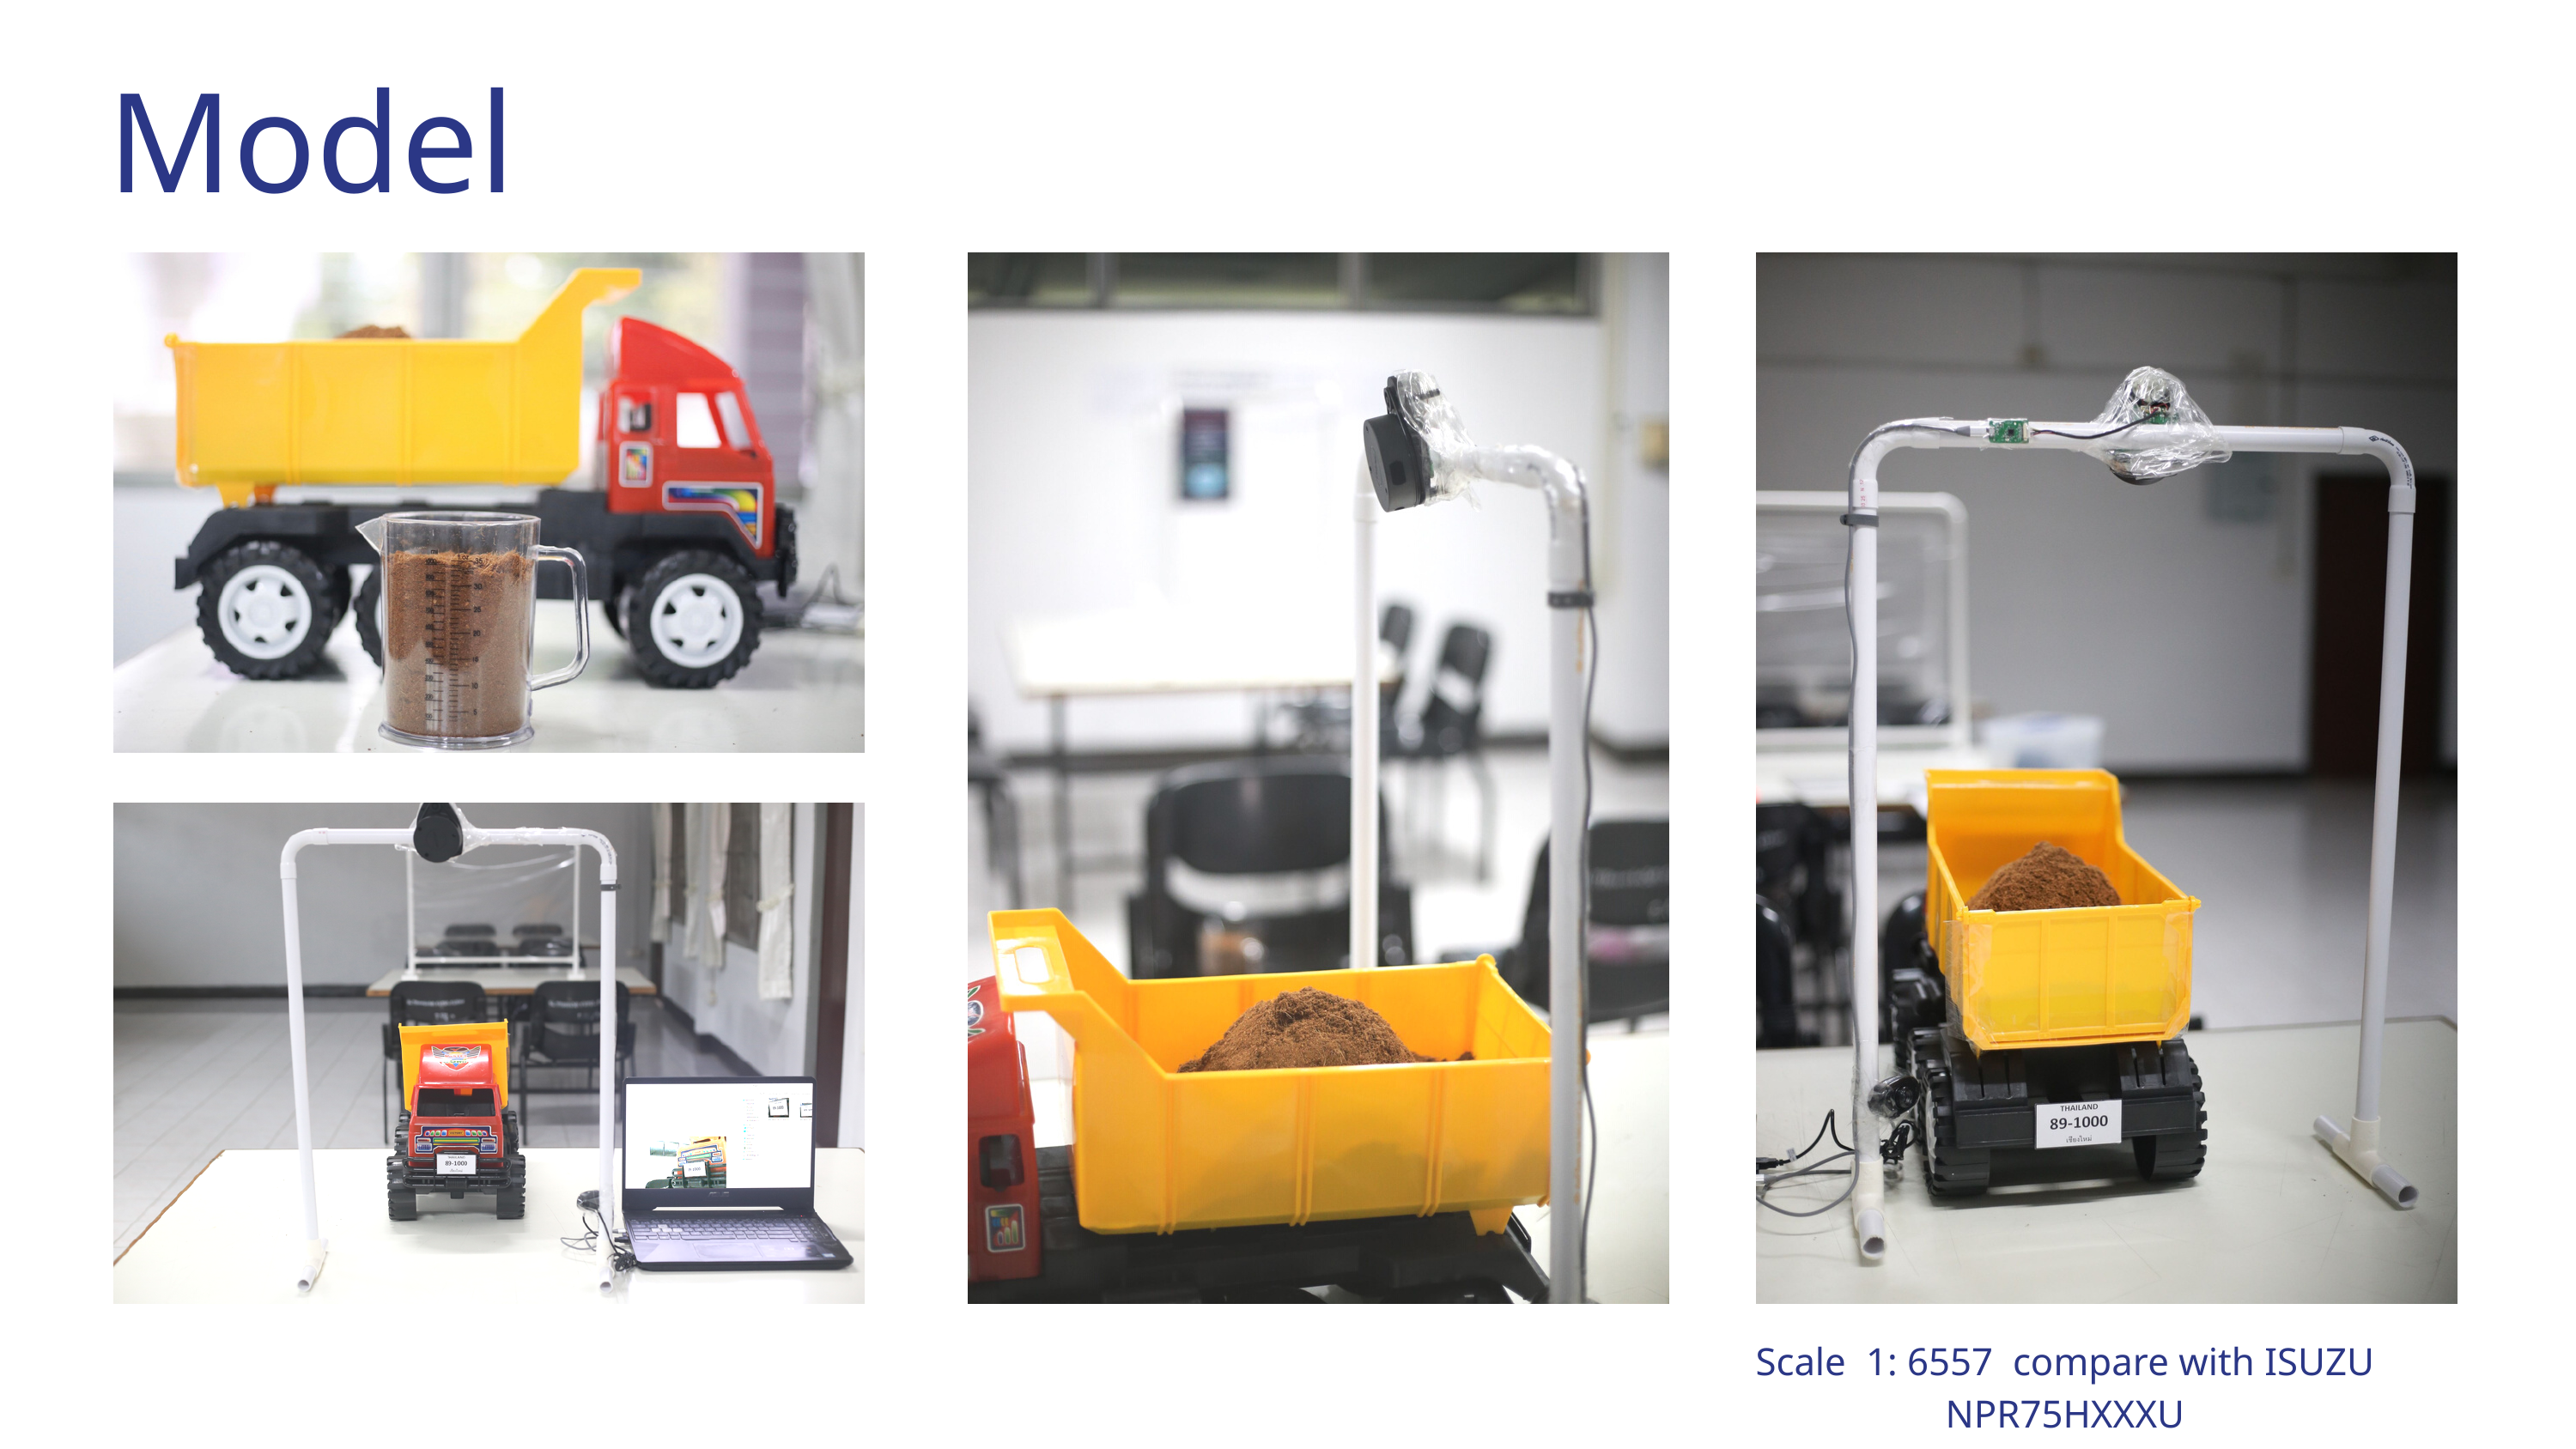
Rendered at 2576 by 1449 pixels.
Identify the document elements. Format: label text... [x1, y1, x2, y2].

text_box Scale 1: 6557 compare with ISUZU NPR75HXXXU [1646, 1330, 2484, 1436]
text_box Model [0, 27, 817, 221]
picture [1755, 252, 2458, 1304]
picture [112, 803, 865, 1304]
picture [968, 252, 1669, 1304]
picture [112, 252, 865, 753]
